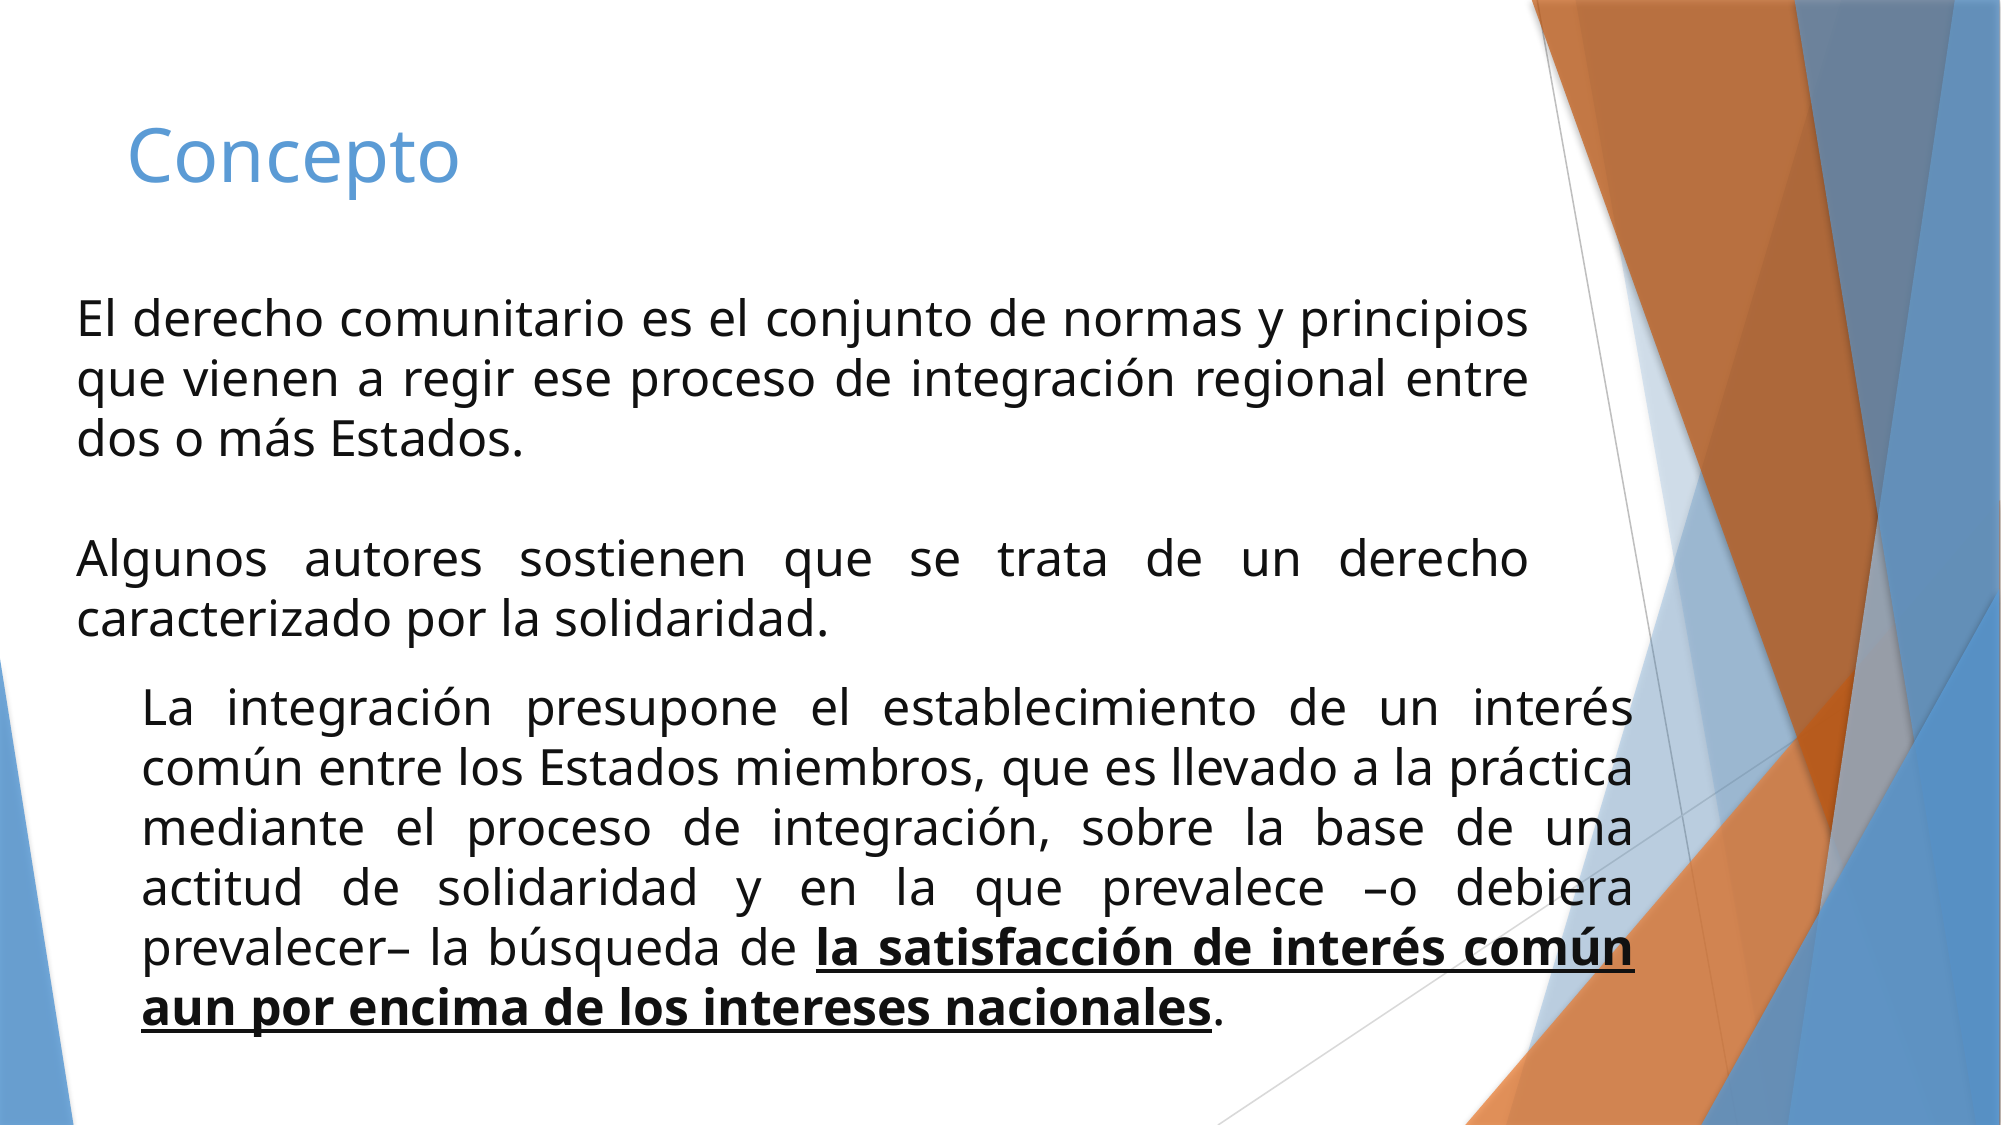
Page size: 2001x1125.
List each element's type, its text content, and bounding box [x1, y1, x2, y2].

title Concepto [111, 99, 1522, 278]
text_box El derecho comunitario es el conjunto de normas y principios que vienen a regir ese proceso de integración regional entre dos o más Estados. Algunos autores sostienen que se trata de un derecho caracterizado por la solidaridad. [61, 278, 1546, 654]
text_box La integración presupone el establecimiento de un interés común entre los Estados miembros, que es llevado a la práctica mediante el proceso de integración, sobre la base de una actitud de solidaridad y en la que prevalece –o debiera prevalecer– la búsqueda de la satisfacción de interés común aun por encima de los intereses nacionales. [126, 668, 1650, 1043]
